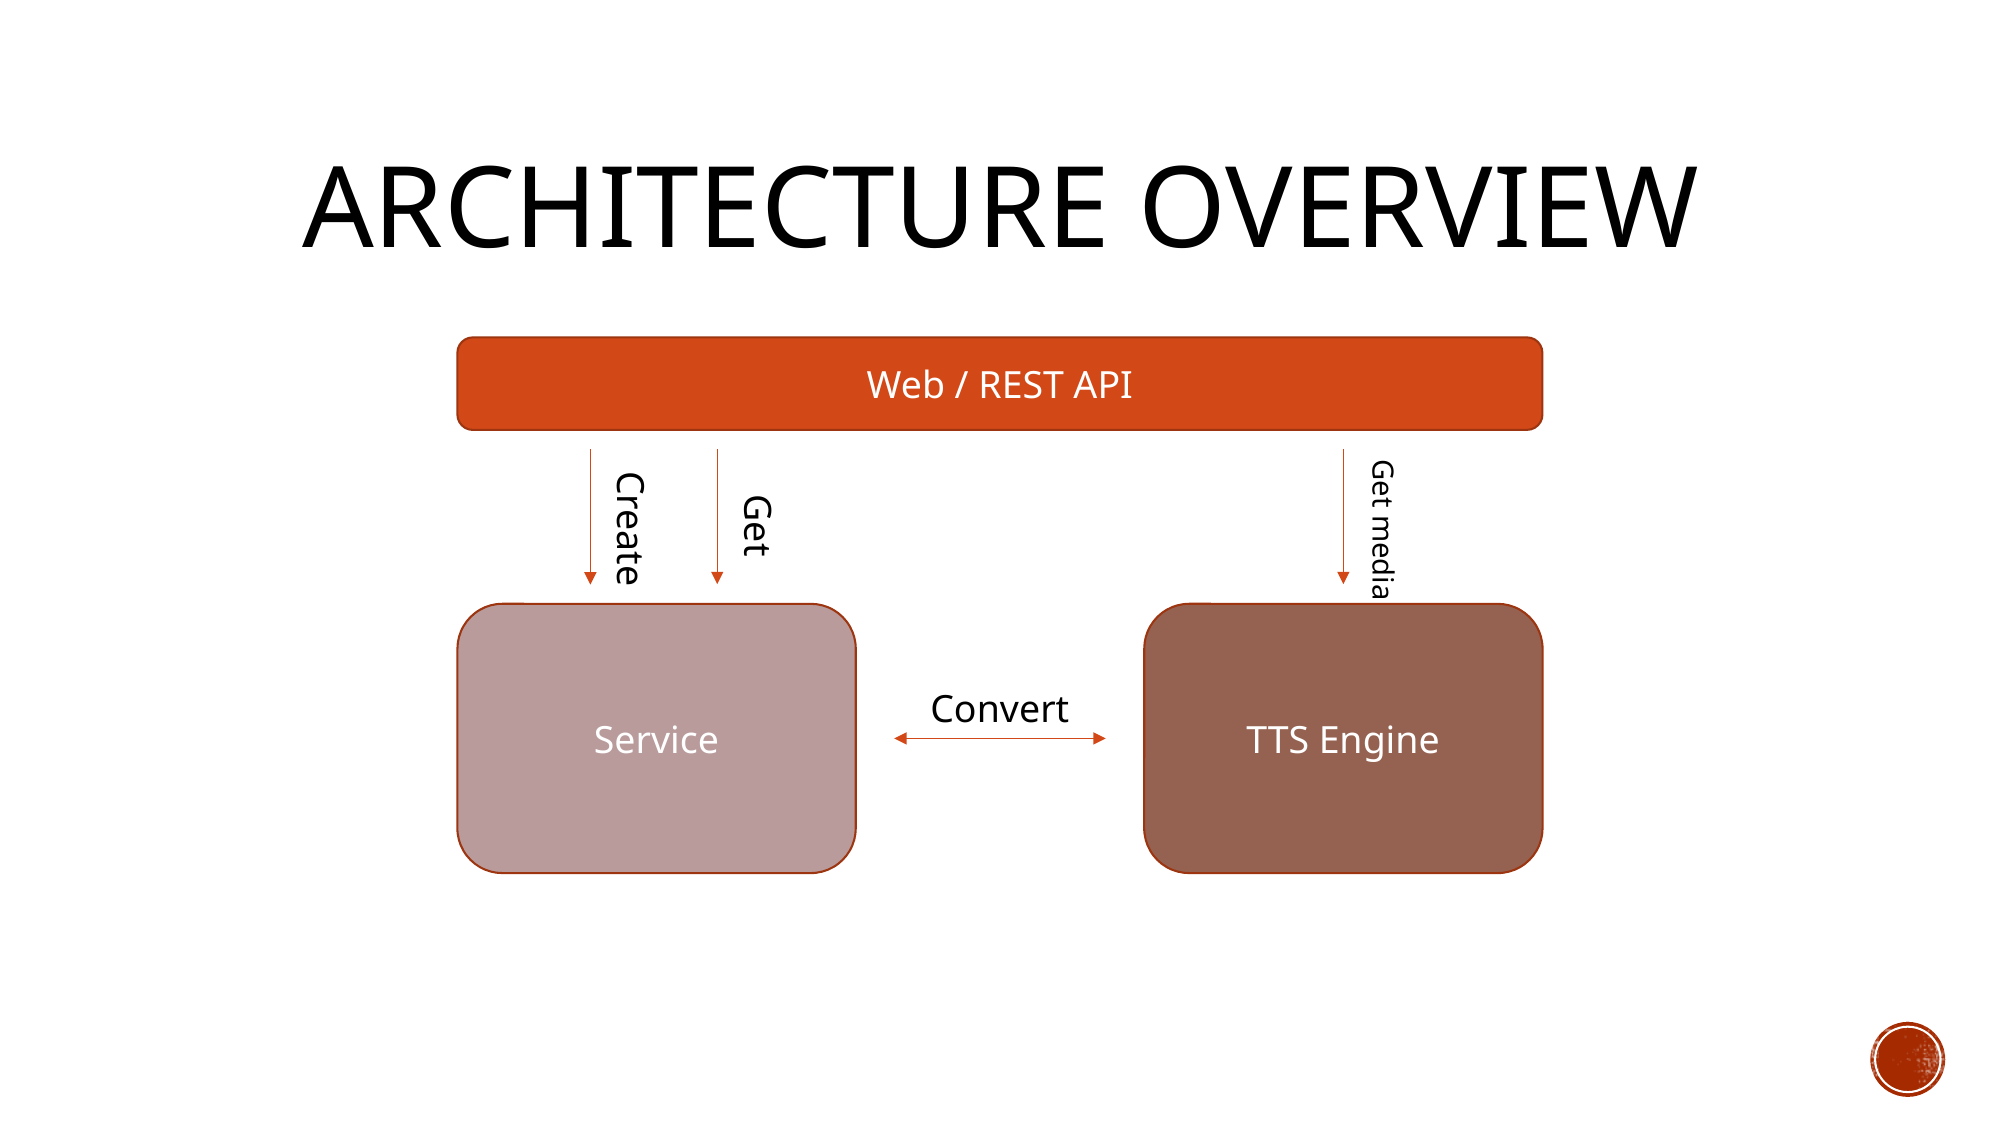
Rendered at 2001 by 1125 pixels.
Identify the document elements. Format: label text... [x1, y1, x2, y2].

text_box Web / REST API [456, 336, 1544, 431]
text_box Convert [915, 677, 1085, 738]
text_box TTS Engine [1143, 602, 1544, 875]
title Architecture Overview [175, 79, 1826, 344]
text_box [589, 452, 787, 583]
text_box Get media [1343, 444, 1409, 585]
text_box Service [456, 602, 857, 875]
